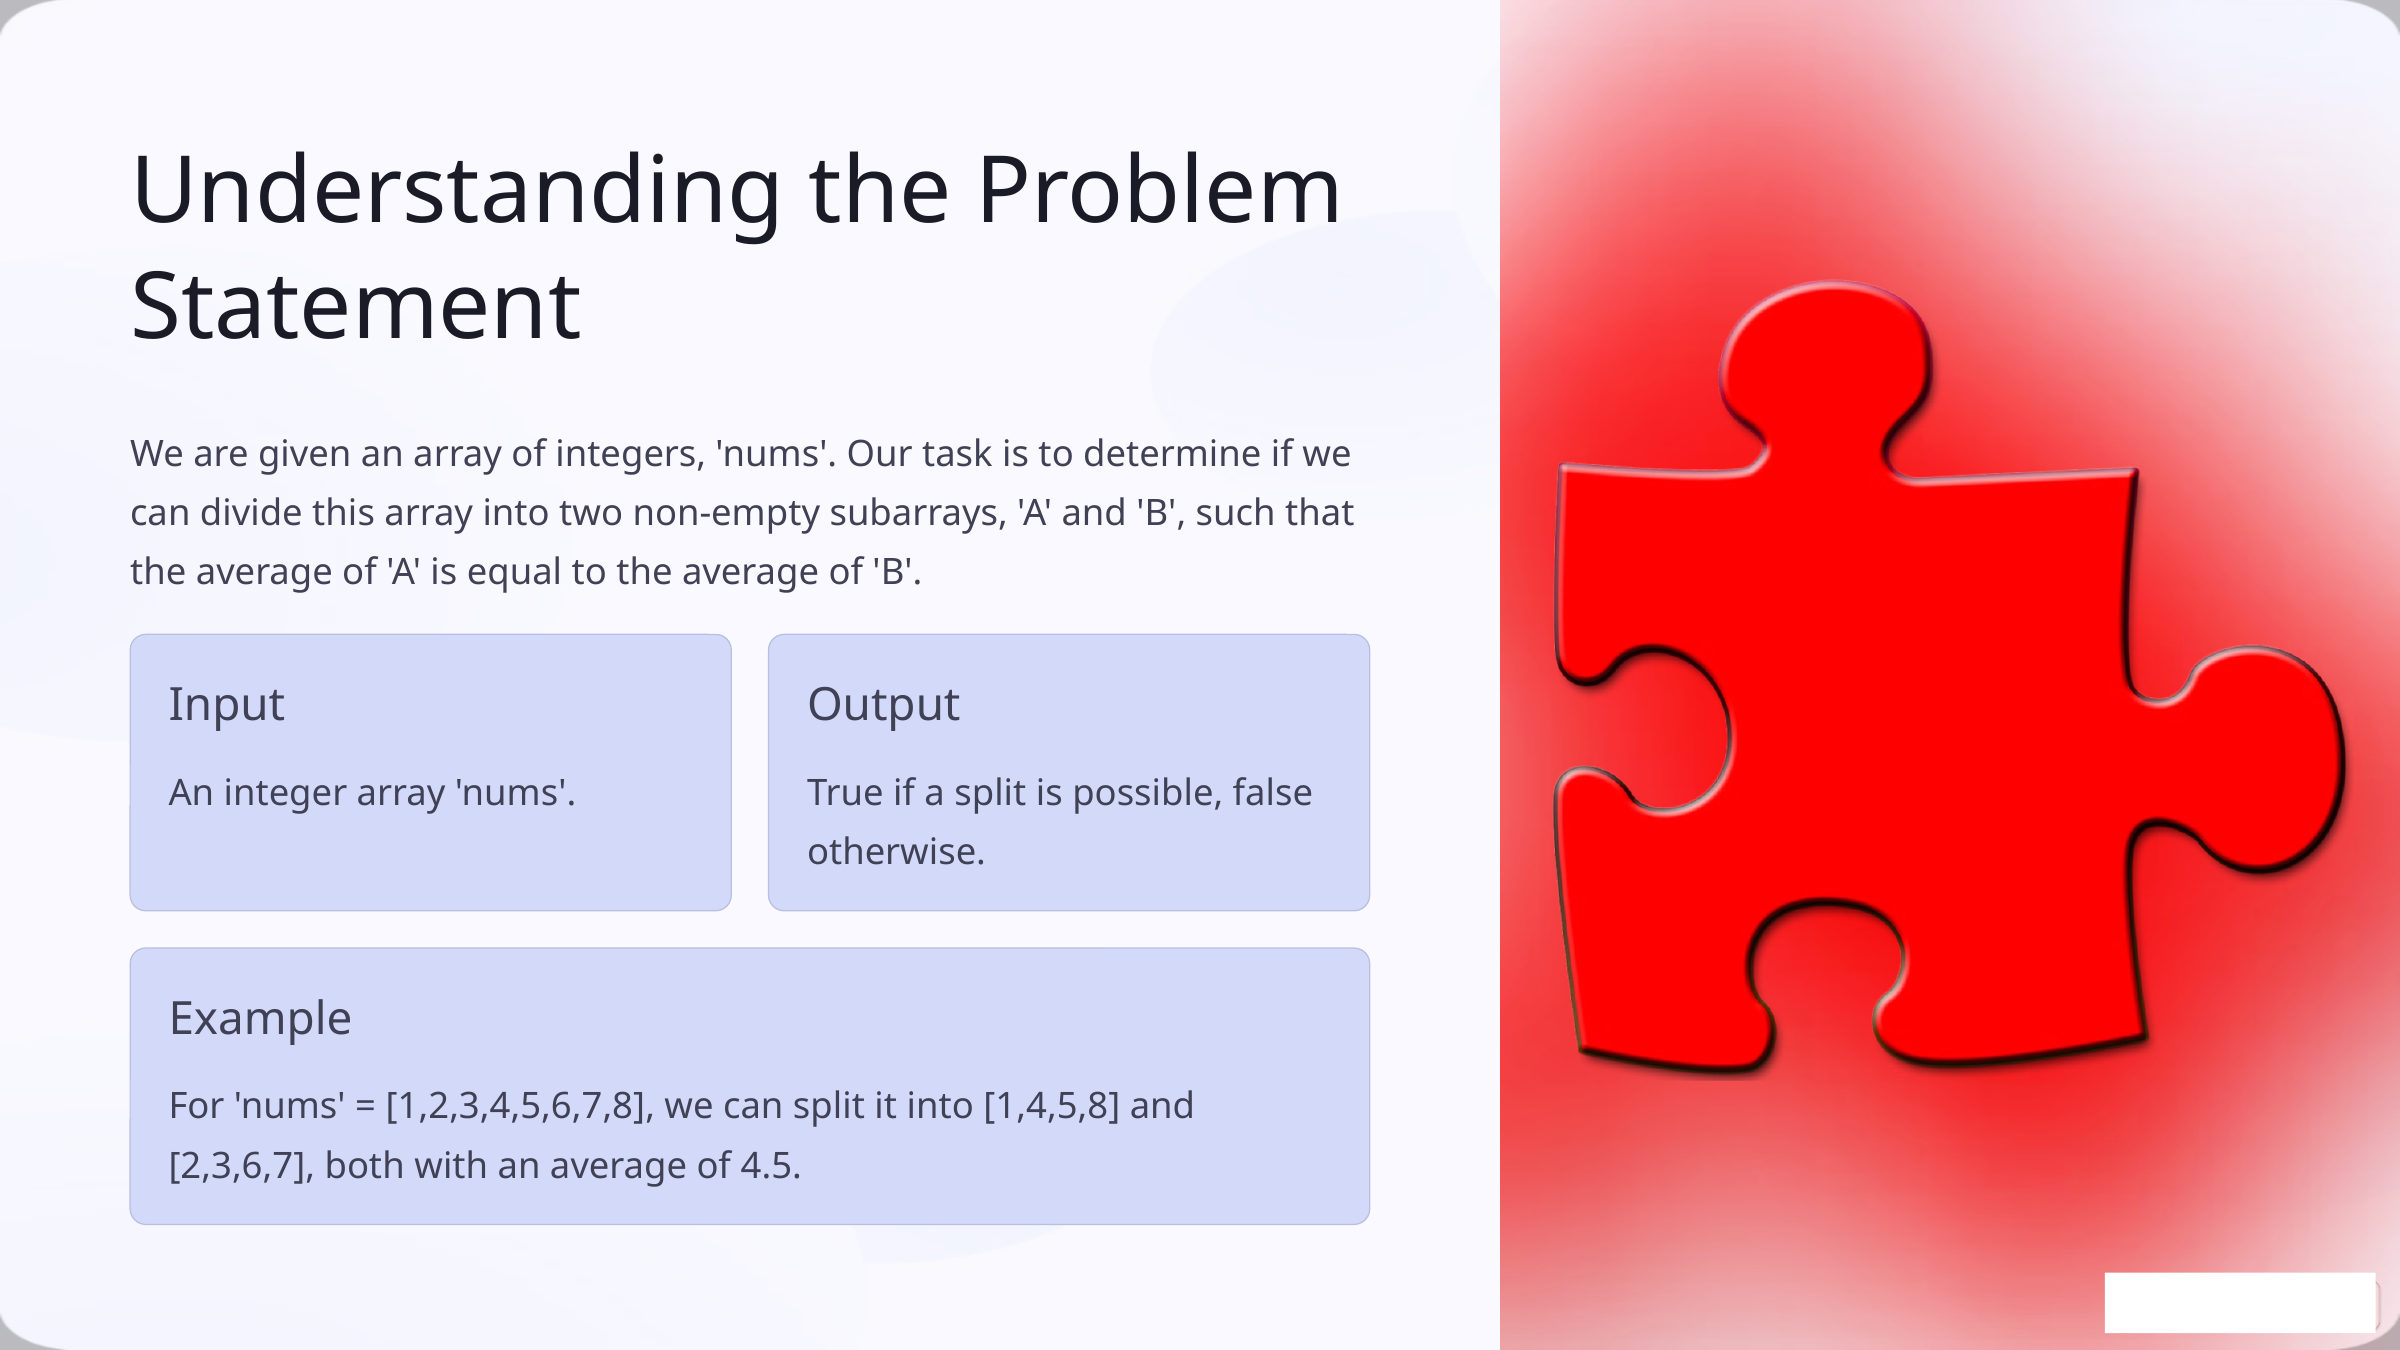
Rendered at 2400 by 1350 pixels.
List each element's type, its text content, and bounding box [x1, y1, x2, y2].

text_box True if a split is possible, false otherwise. [806, 753, 1332, 873]
text_box [130, 947, 1370, 1225]
text_box An integer array 'nums'. [168, 753, 693, 813]
picture [1499, 0, 2400, 1350]
text_box We are given an array of integers, 'nums'. Our task is to determine if we can divide this array into two non-empty subarrays, 'A' and 'B', such that the average of 'A' is equal to the average of 'B'. [130, 413, 1370, 593]
text_box For 'nums' = [1,2,3,4,5,6,7,8], we can split it into [1,4,5,8] and [2,3,6,7], both with an average of 4.5. [168, 1066, 1332, 1186]
text_box Example [168, 986, 634, 1045]
text_box Understanding the Problem Statement [130, 125, 1370, 358]
text_box [768, 634, 1370, 911]
text_box Output [806, 672, 1273, 731]
text_box [130, 634, 732, 911]
text_box Input [168, 672, 634, 731]
